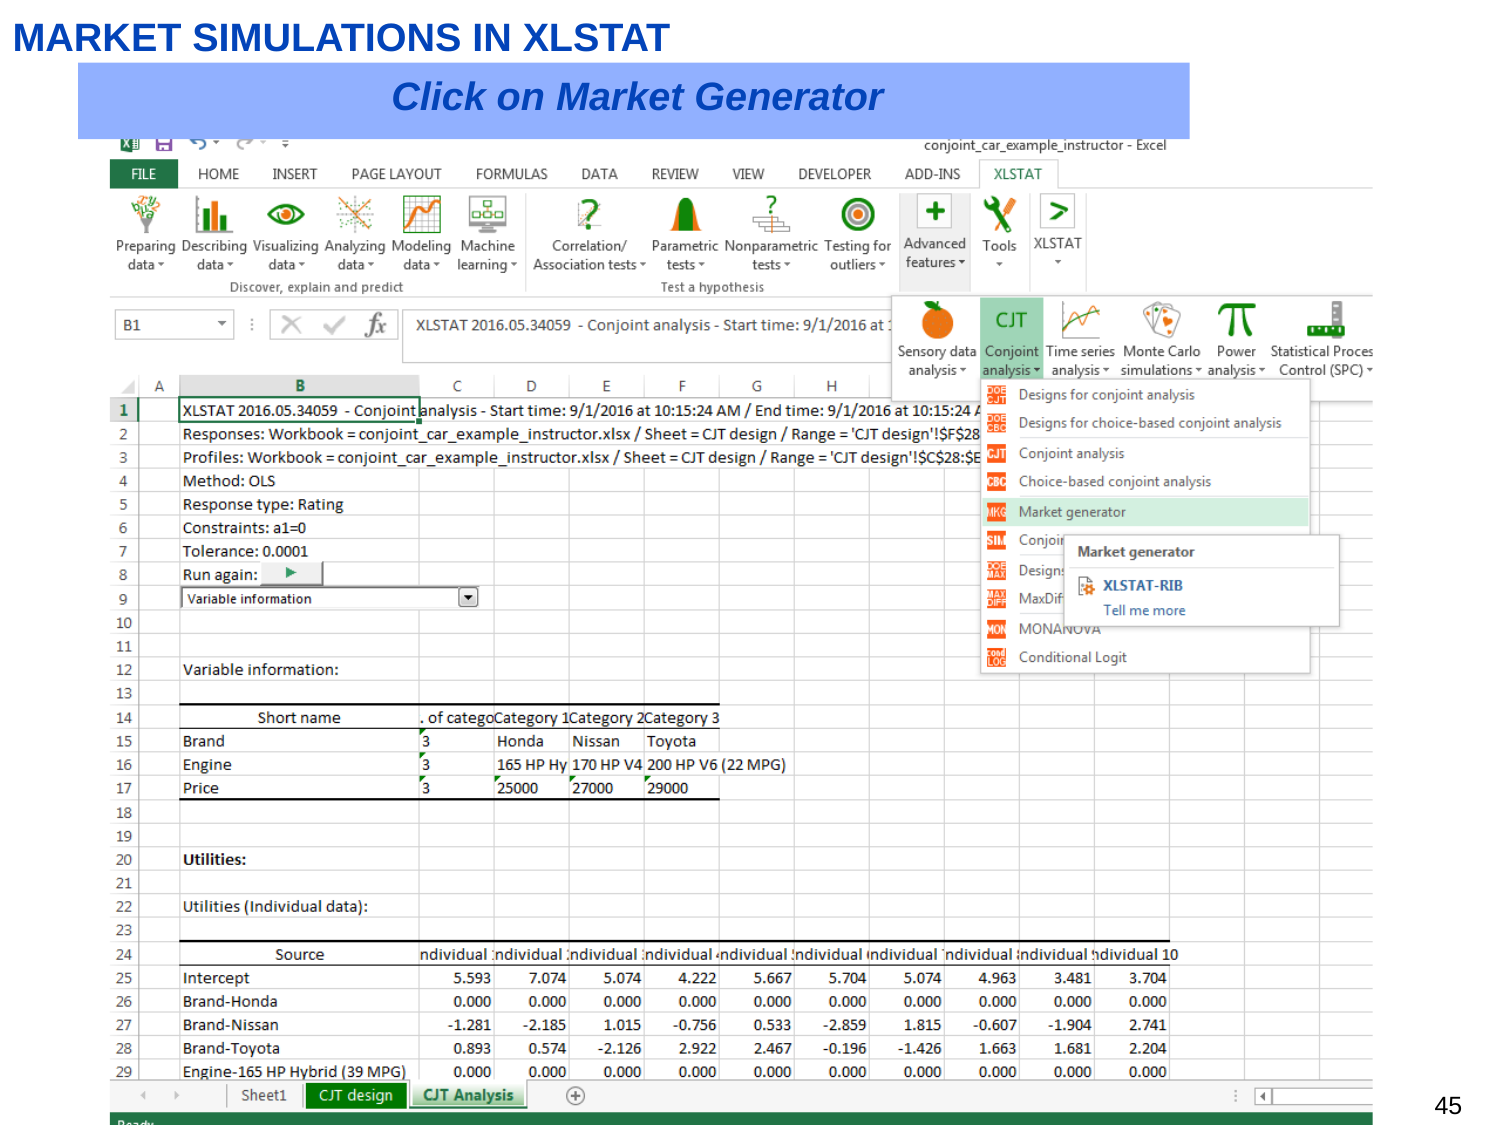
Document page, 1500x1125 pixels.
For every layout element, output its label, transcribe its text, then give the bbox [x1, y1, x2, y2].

title MARKET SIMULATIONS IN XLSTAT [12, 11, 1456, 60]
text_box Click on Market Generator [104, 71, 1171, 119]
picture [109, 129, 1373, 1125]
text_box [78, 62, 1190, 140]
slide_number 44 [1379, 1089, 1463, 1121]
